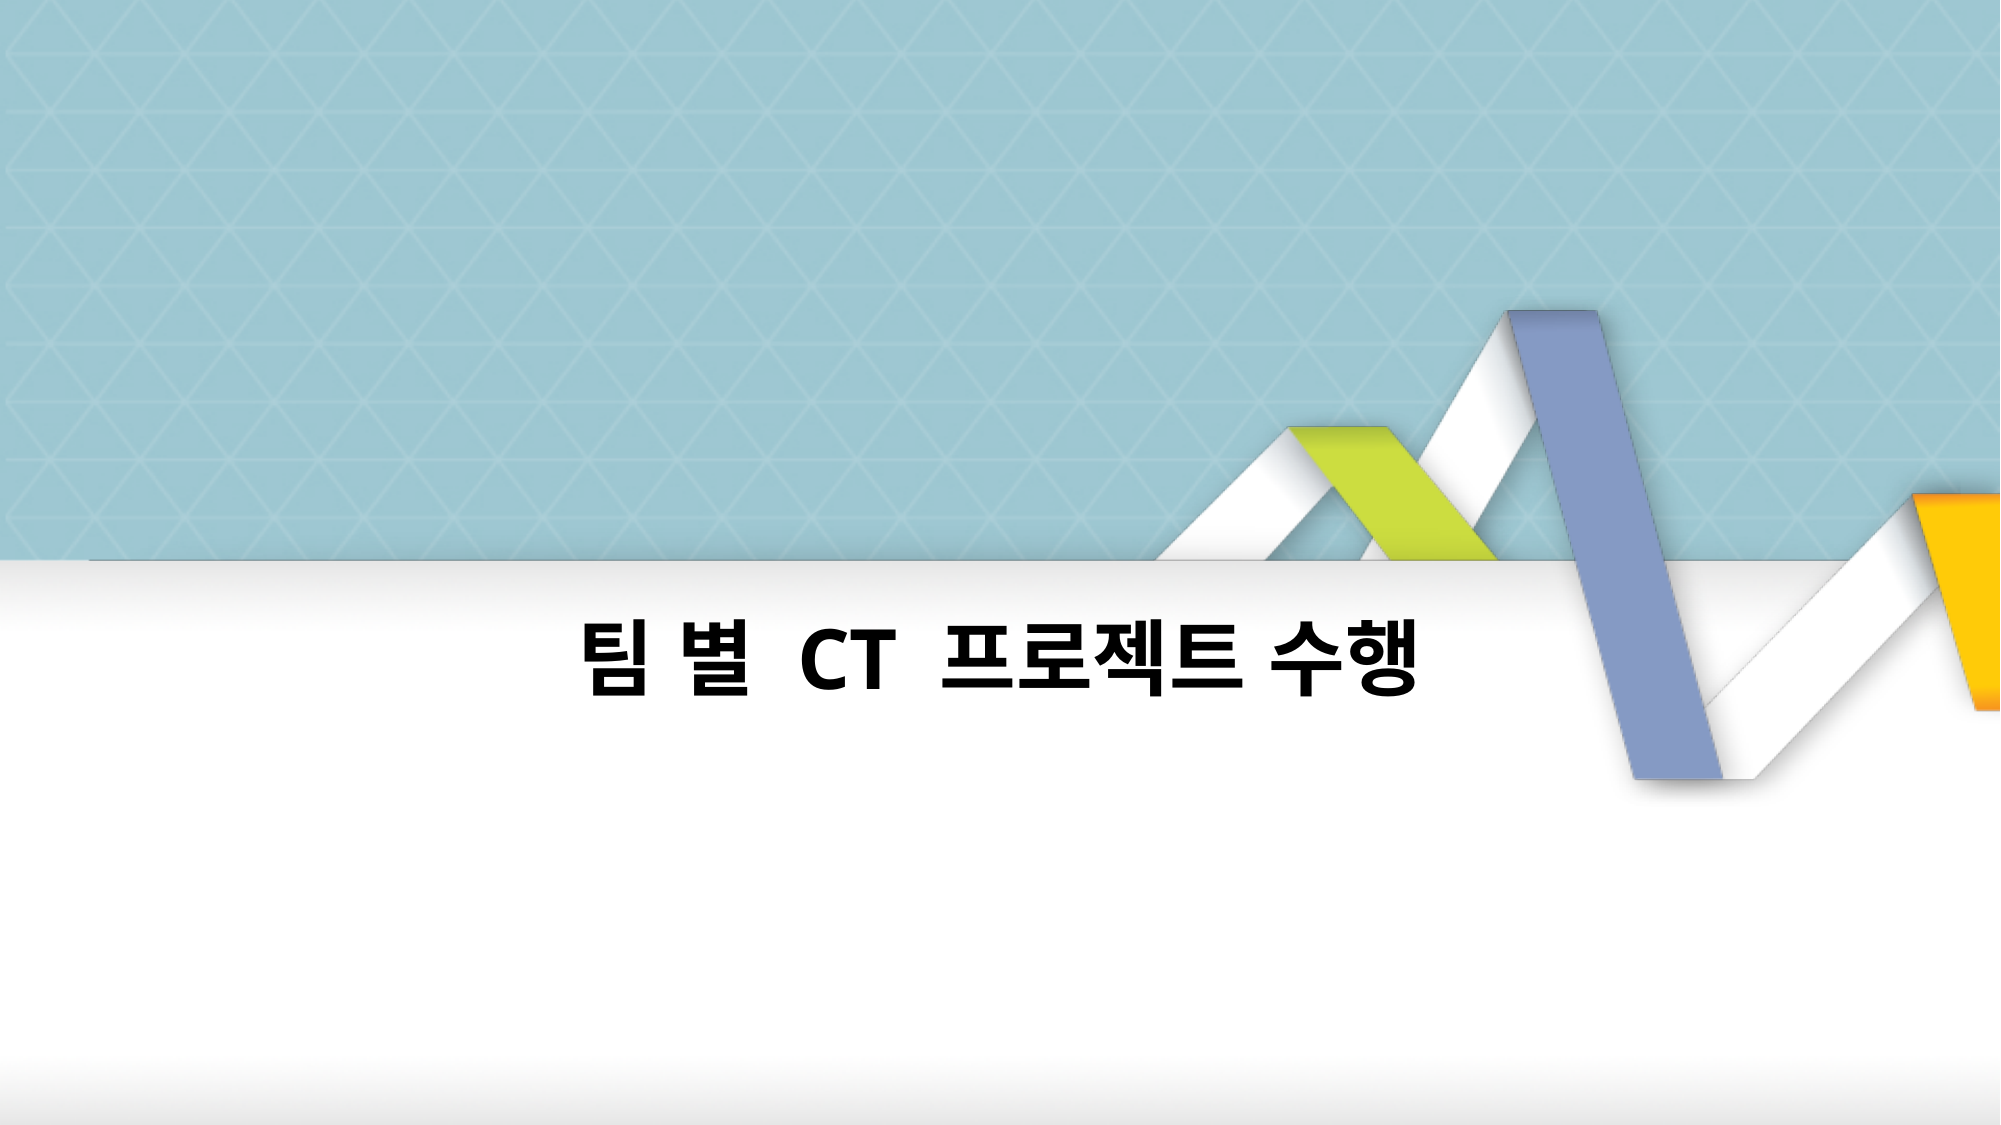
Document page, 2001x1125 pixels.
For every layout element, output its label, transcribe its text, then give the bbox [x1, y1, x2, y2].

picture [0, 278, 2000, 1125]
title 팀 별 CT 프로젝트 수행 [55, 597, 1945, 714]
